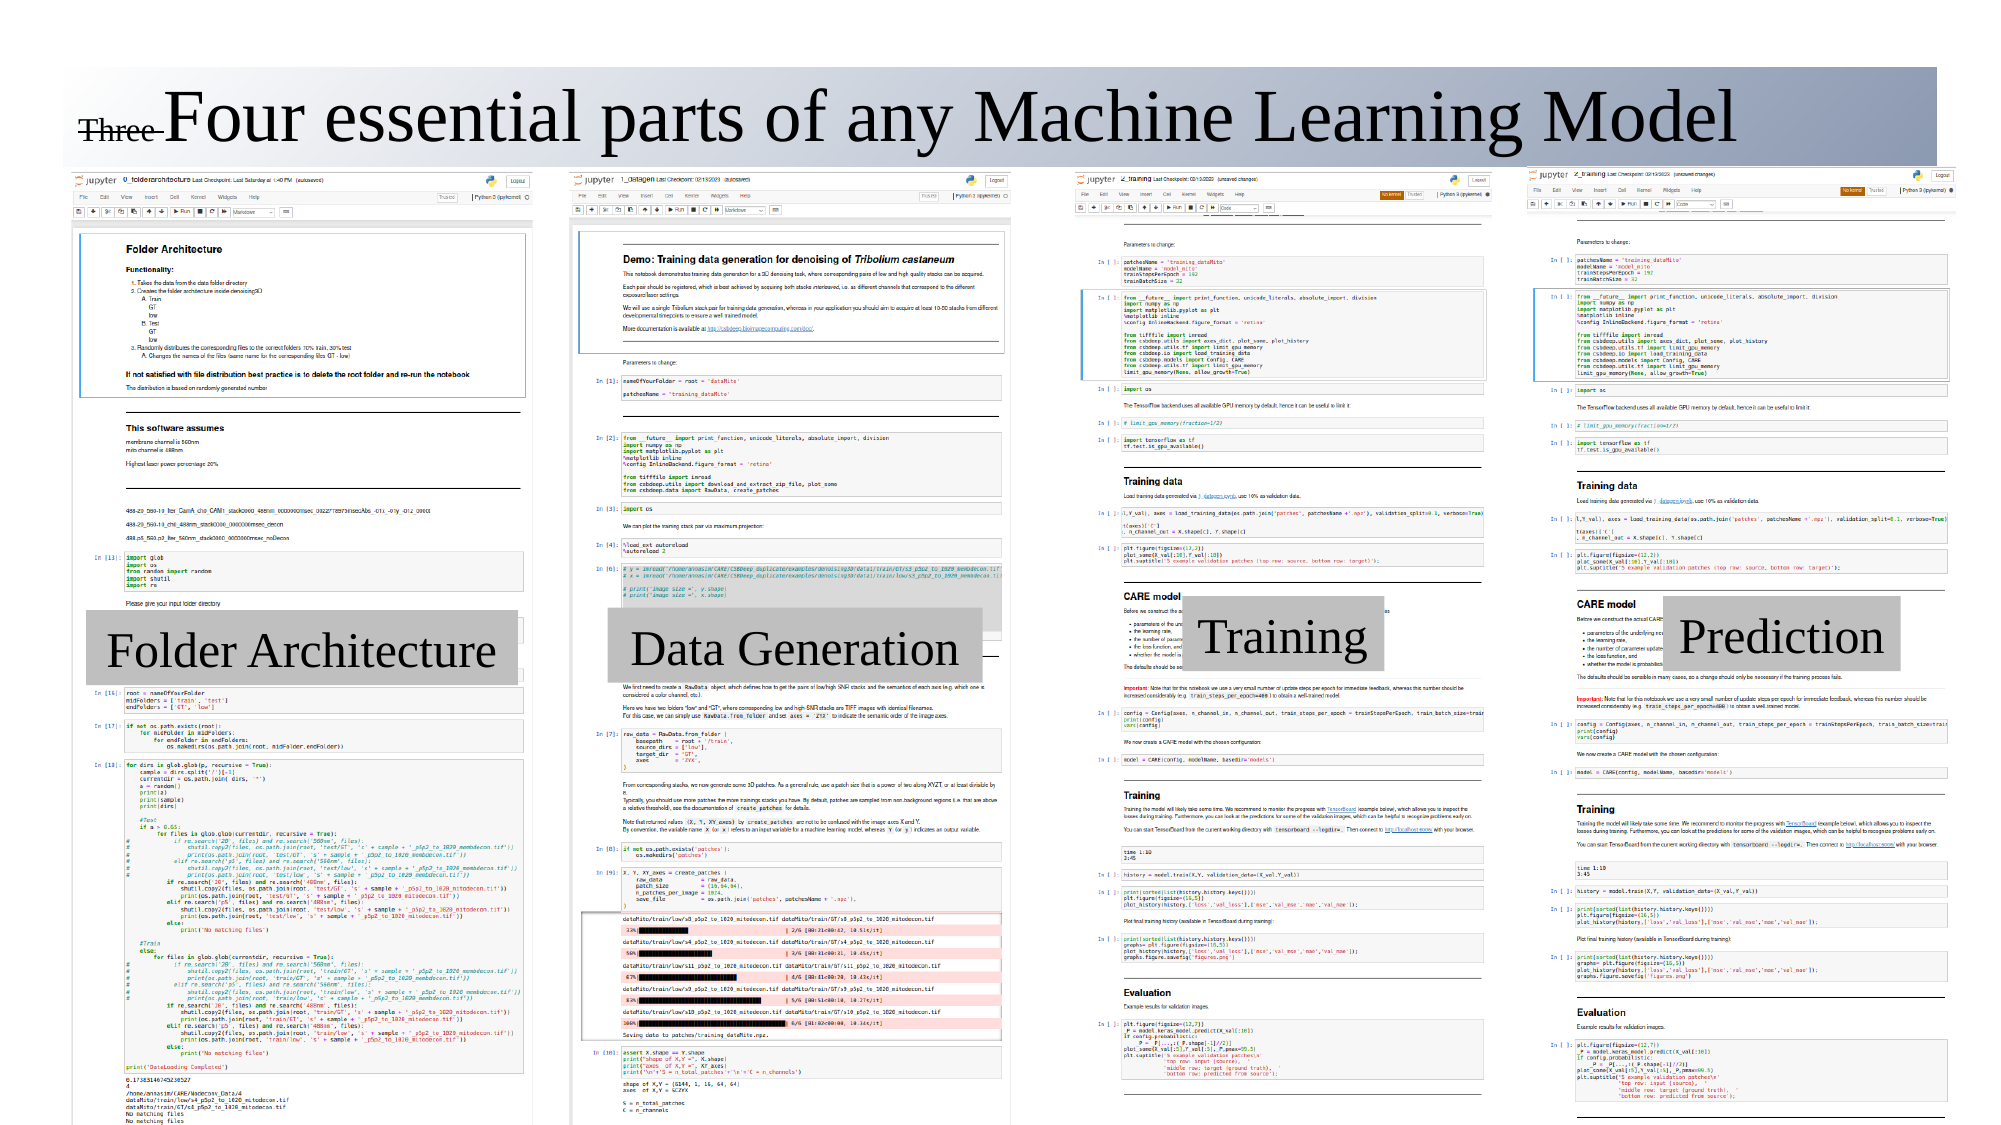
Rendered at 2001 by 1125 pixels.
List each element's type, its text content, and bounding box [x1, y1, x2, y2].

picture [70, 171, 533, 1125]
title Three Four essential parts of any Machine Learning Model [63, 67, 1937, 167]
picture [1075, 170, 1492, 1097]
picture [569, 171, 1012, 1125]
picture [1527, 166, 1956, 1121]
